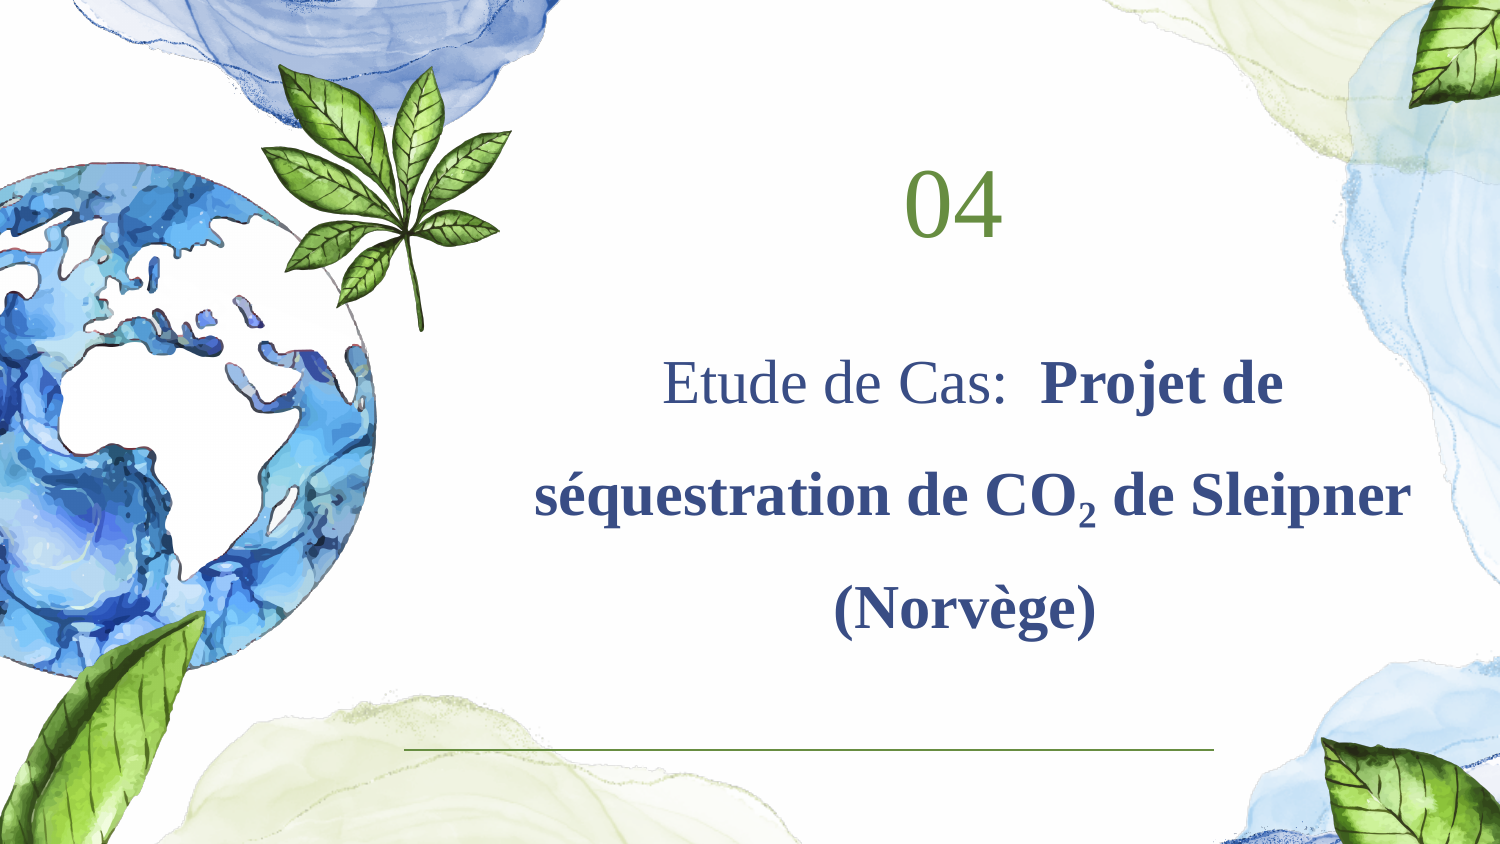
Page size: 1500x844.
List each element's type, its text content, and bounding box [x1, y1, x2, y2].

picture [1380, 0, 1500, 118]
picture [0, 0, 565, 844]
title Etude de Cas: Projet de séquestration de CO₂ de Sleipner (Norvège) [484, 339, 1462, 780]
title 04 [816, 121, 1092, 274]
picture [1210, 696, 1500, 844]
